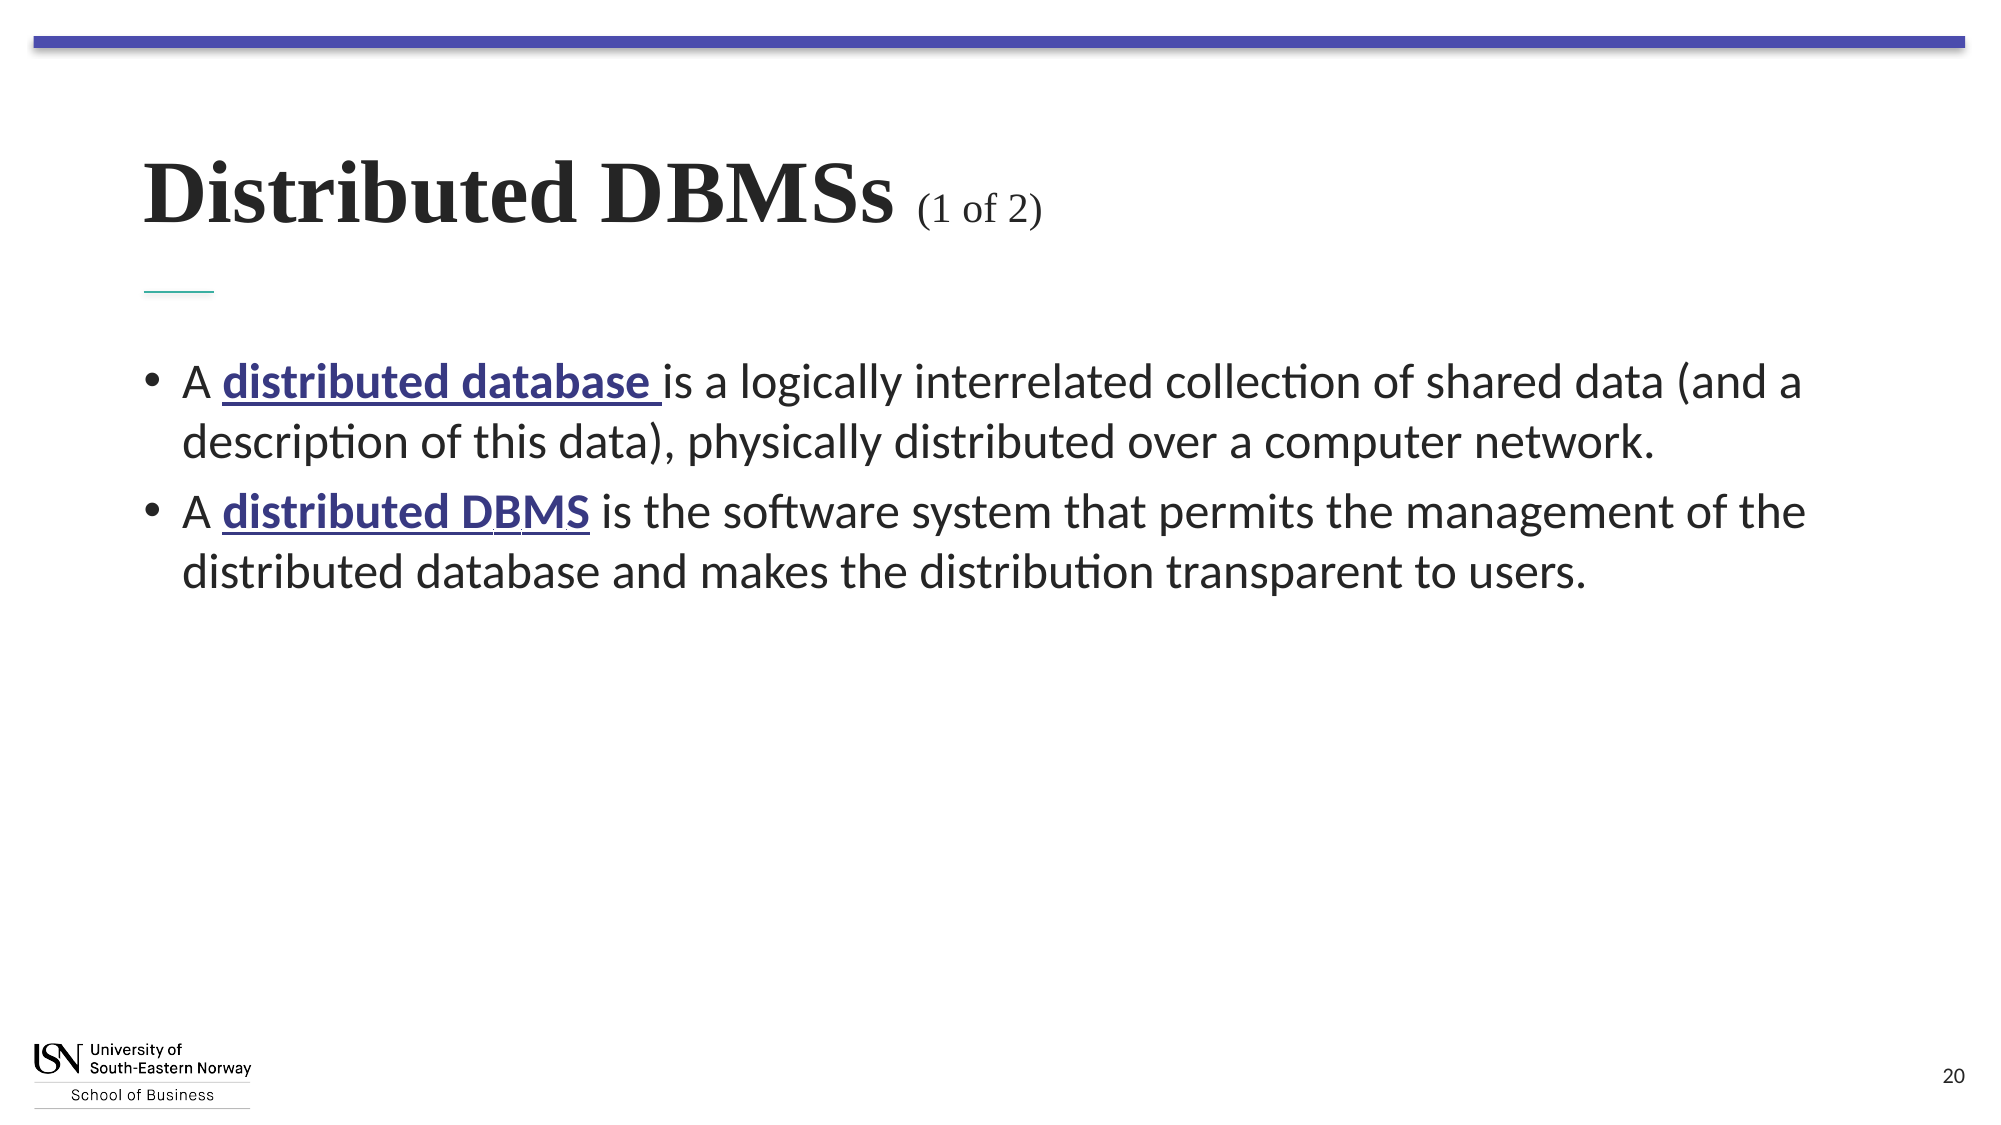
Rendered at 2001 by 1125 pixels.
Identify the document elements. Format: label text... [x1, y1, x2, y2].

slide_number 20 [1498, 1057, 1966, 1093]
picture [16, 1025, 274, 1125]
title Distributed D B M S s (1 of 2) [143, 93, 1885, 282]
list A distributed database is a logically interrelated collection of shared data (and a description of this data), physically distributed over a computer network. A distributed D B M S is the software system that permits the management of the distributed database and makes the distribution transparent to users. [128, 348, 1885, 973]
